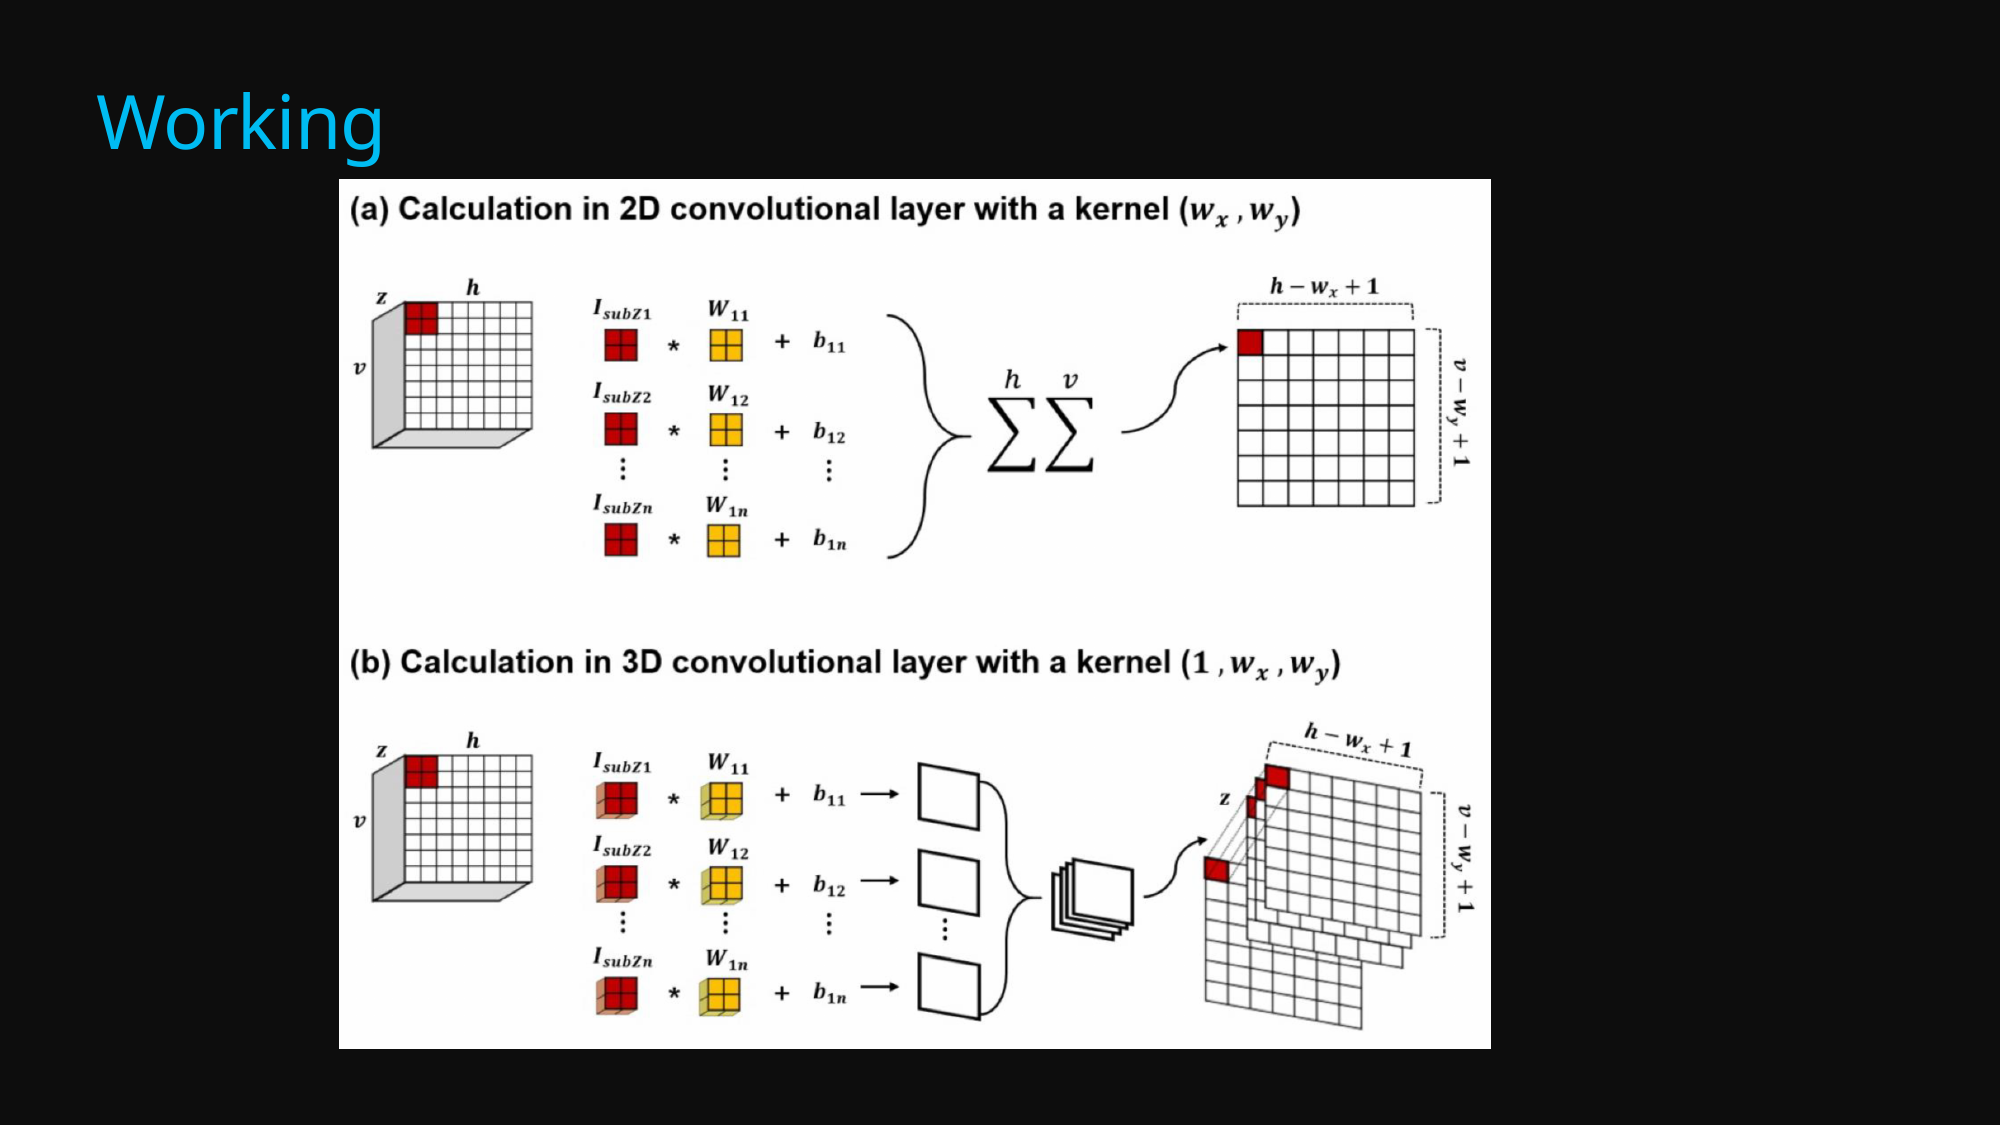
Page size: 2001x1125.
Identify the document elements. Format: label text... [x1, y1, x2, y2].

picture [339, 179, 1491, 1050]
title Working [96, 75, 1904, 166]
